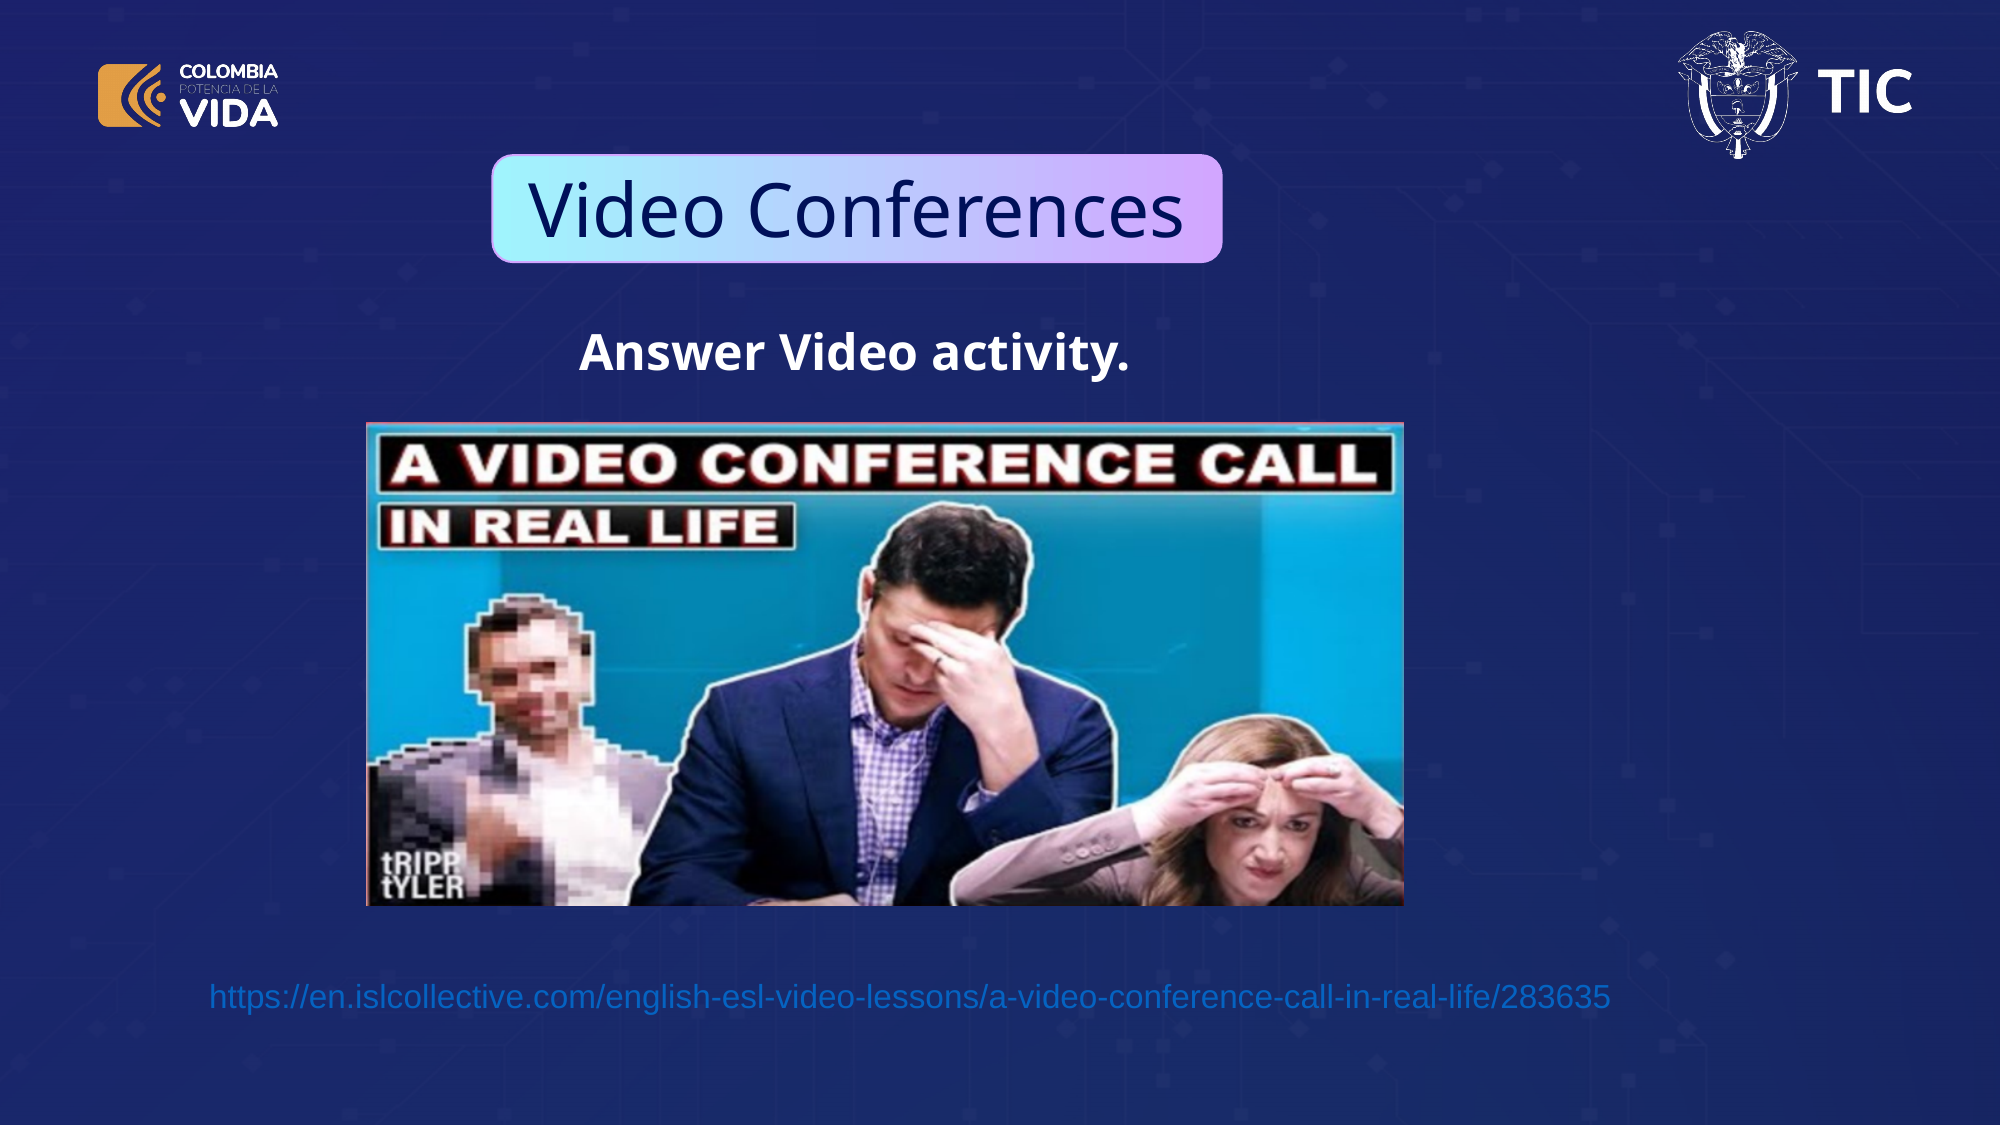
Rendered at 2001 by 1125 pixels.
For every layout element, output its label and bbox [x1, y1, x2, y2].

picture [1678, 31, 1913, 159]
text_box [0, 0, 2000, 1125]
picture [366, 422, 1404, 906]
picture [98, 63, 278, 127]
